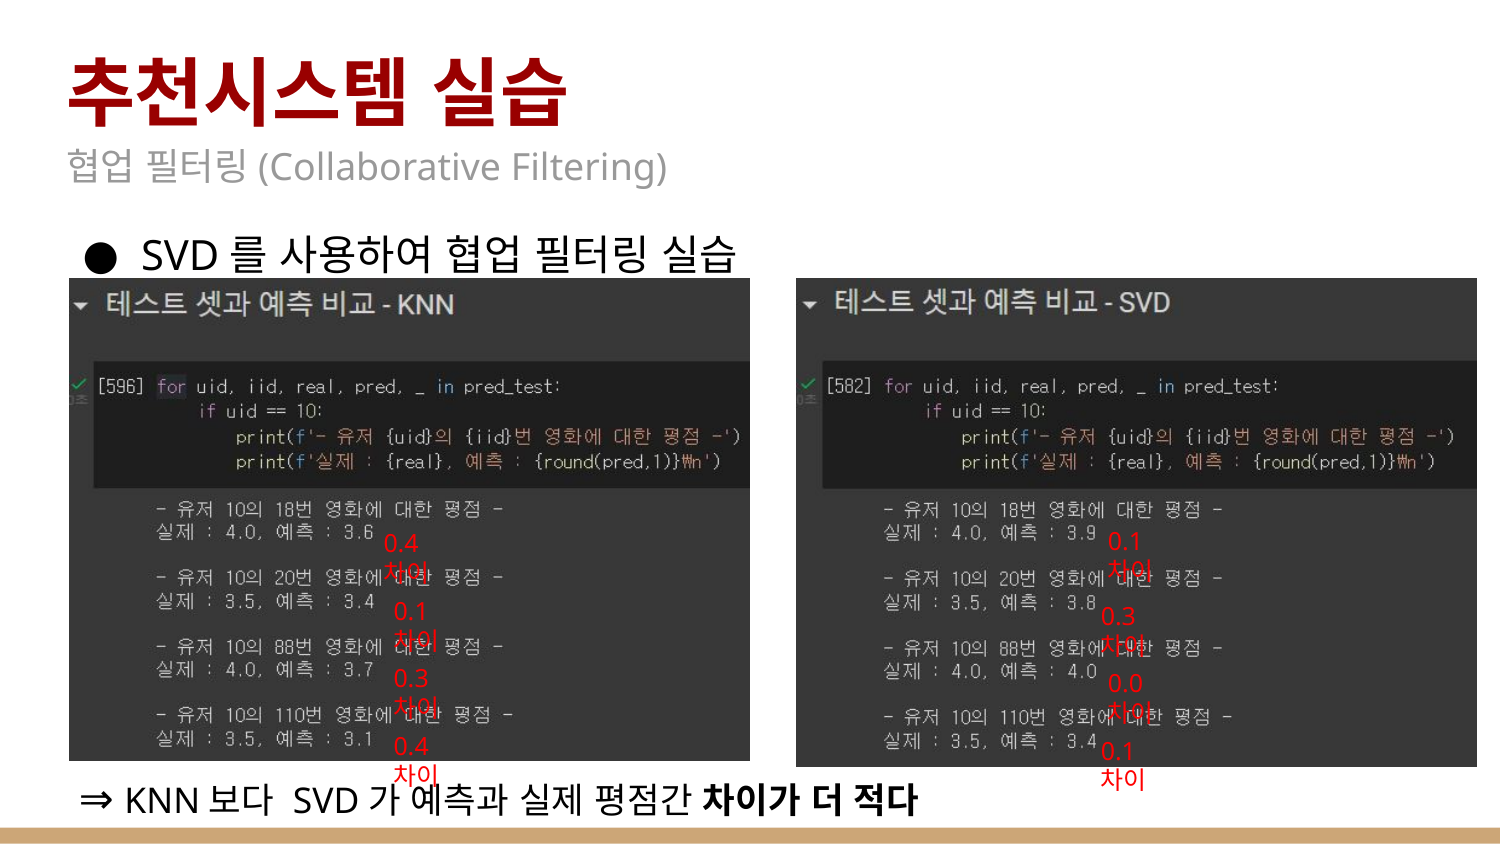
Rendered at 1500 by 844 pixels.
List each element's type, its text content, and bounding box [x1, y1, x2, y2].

picture [796, 278, 1477, 767]
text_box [1085, 510, 1210, 781]
list SVD를 사용하여 협업 필터링 실습 [51, 213, 1449, 764]
list ⇒ KNN보다 SVD가 예측과 실제 평점간 차이가 더 적다 [63, 757, 1462, 844]
title 추천시스템 실습 [51, 14, 1449, 121]
list 협업 필터링(Collaborative Filtering) [51, 121, 1449, 200]
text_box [69, 278, 751, 777]
